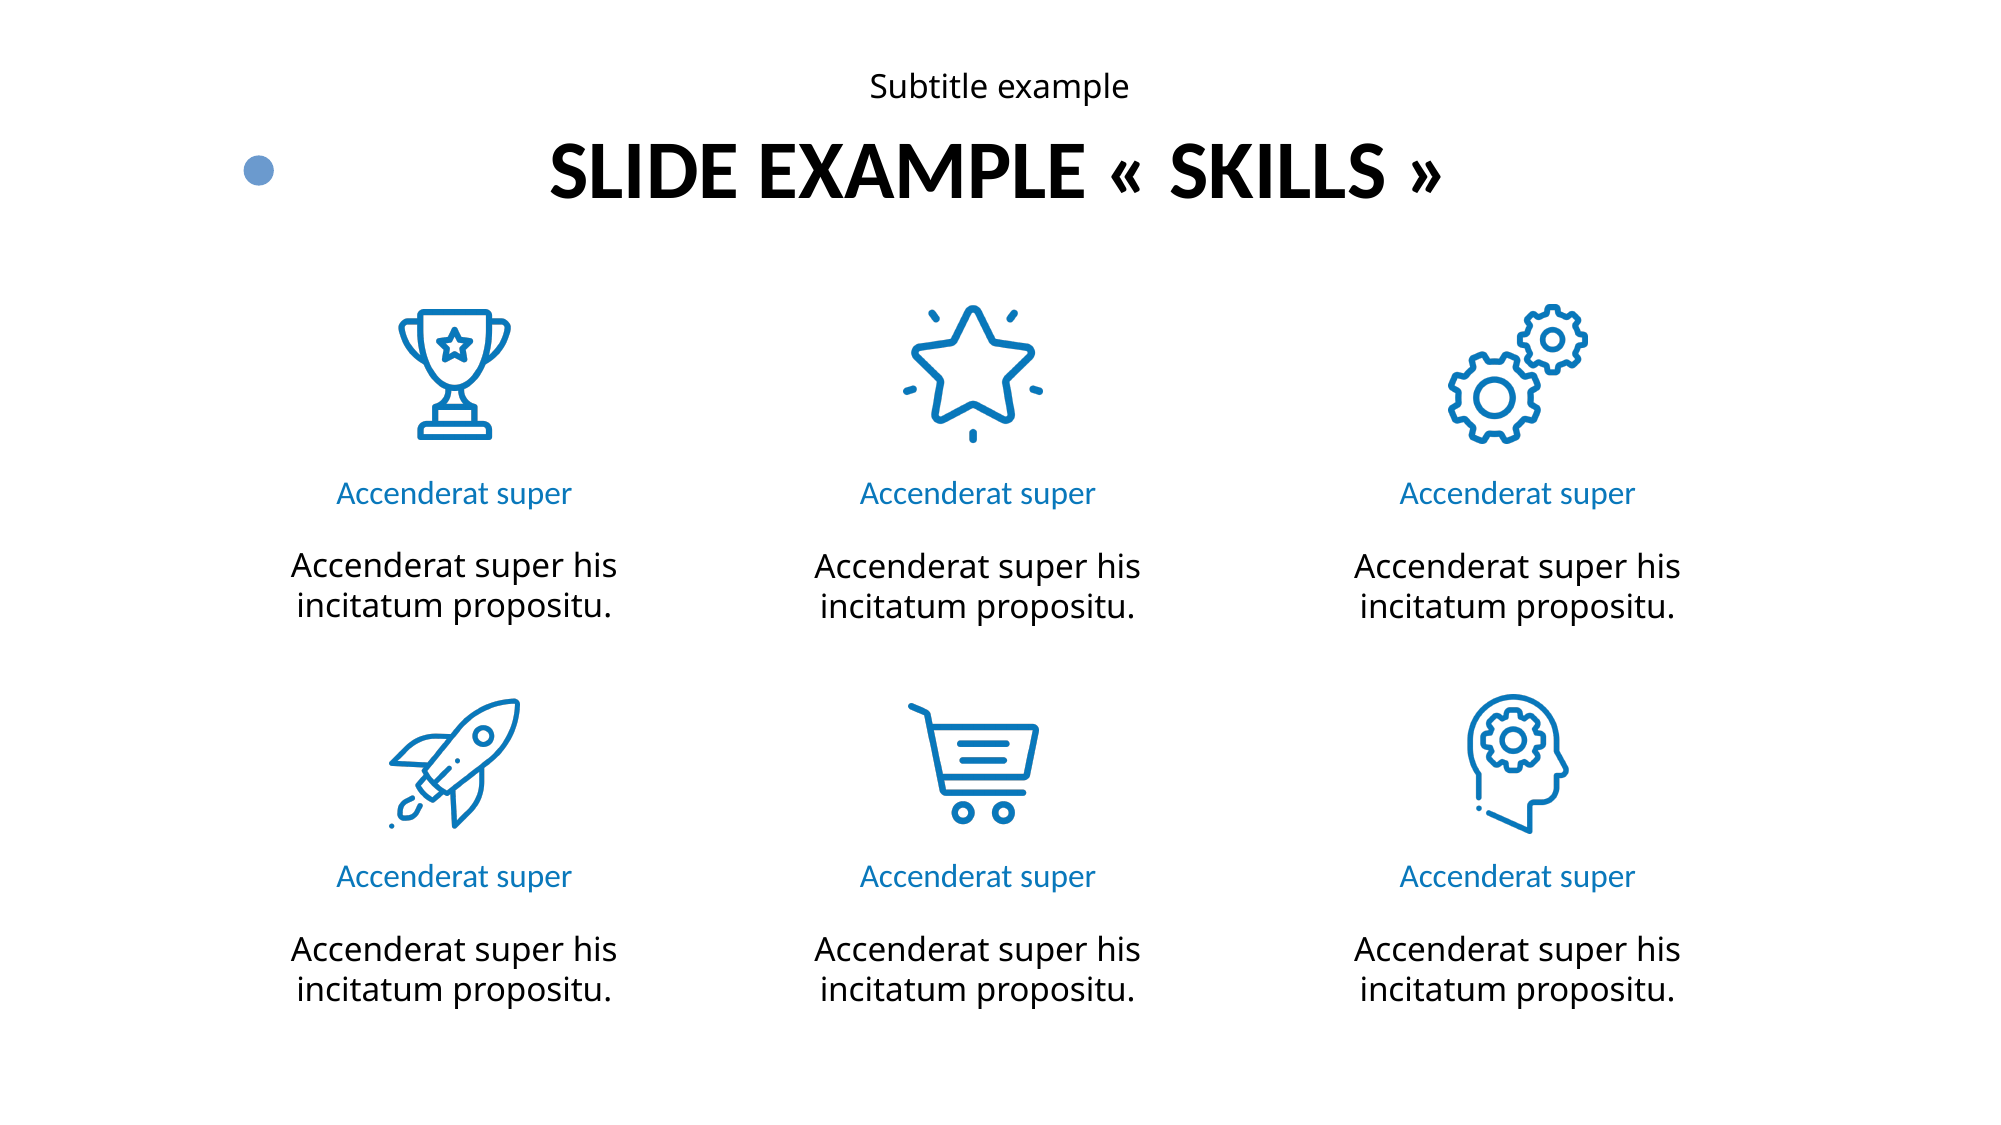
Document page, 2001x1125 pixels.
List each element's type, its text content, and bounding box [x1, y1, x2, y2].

picture [389, 309, 520, 440]
text_box Accenderat super [258, 463, 651, 519]
text_box [242, 154, 275, 187]
picture [903, 304, 1043, 444]
picture [1448, 304, 1588, 444]
text_box Accenderat super his incitatum propositu. [258, 921, 651, 1016]
text_box Subtitle example [697, 57, 1303, 113]
text_box Accenderat super [258, 847, 651, 902]
text_box Accenderat super his incitatum propositu. [782, 921, 1174, 1016]
text_box Accenderat super [782, 463, 1174, 519]
text_box Accenderat super his incitatum propositu. [1322, 921, 1714, 1016]
text_box Accenderat super [1322, 847, 1714, 902]
text_box SLIDE EXAMPLE « SKILLS » [269, 107, 1731, 223]
picture [389, 698, 520, 830]
text_box Accenderat super [782, 847, 1174, 902]
text_box Accenderat super [1322, 463, 1714, 519]
picture [1448, 694, 1588, 834]
text_box Accenderat super his incitatum propositu. [1322, 537, 1714, 633]
text_box Accenderat super his incitatum propositu. [258, 537, 651, 632]
text_box Accenderat super his incitatum propositu. [782, 537, 1174, 633]
picture [908, 698, 1039, 830]
